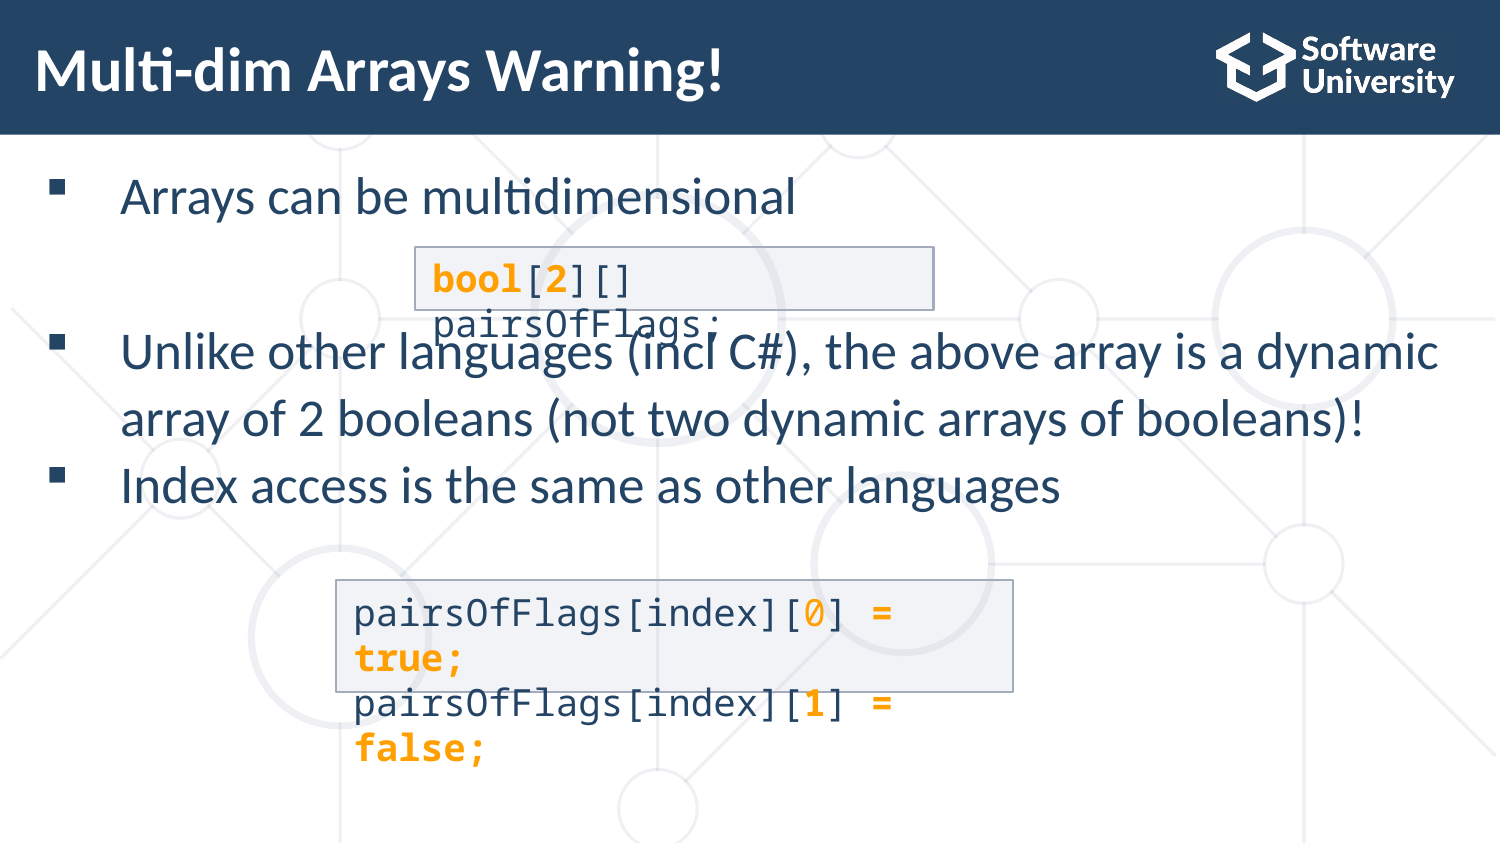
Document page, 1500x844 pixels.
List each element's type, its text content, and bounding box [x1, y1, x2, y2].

text_box pairsOfFlags[index][0] = true; pairsOfFlags[index][1] = false; [335, 580, 1013, 693]
text_box bool[2][] pairsOfFlags; [415, 246, 934, 310]
title Multi-dim Arrays Warning! [23, 12, 1193, 121]
picture [1216, 32, 1455, 102]
list Arrays can be multidimensional Unlike other languages (incl C#), the above array is a dynamic array of 2 booleans (not two dynamic arrays of booleans)! Index access is the same as other languages [23, 147, 1478, 788]
